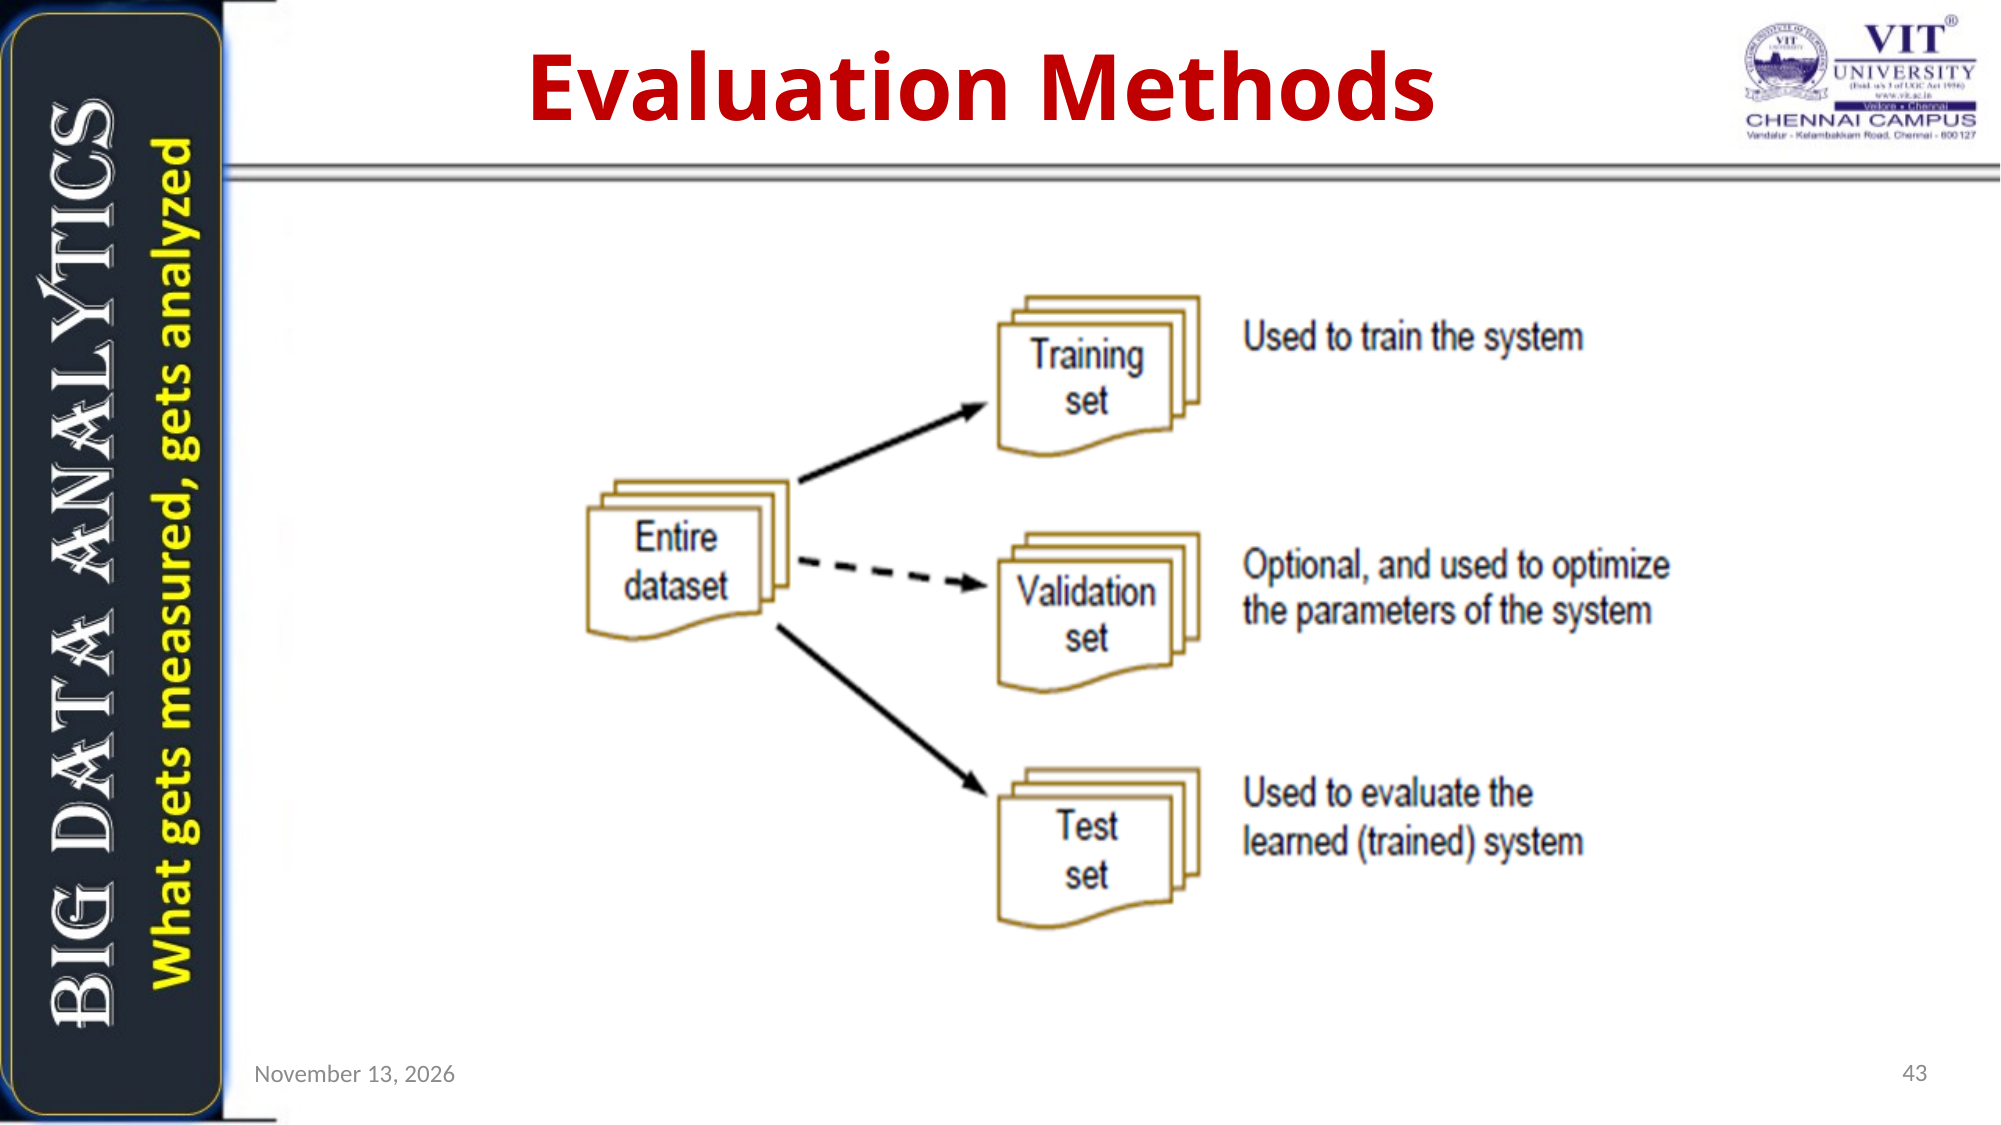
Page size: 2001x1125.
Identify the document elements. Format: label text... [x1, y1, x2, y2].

slide_number 43 [1778, 1040, 1943, 1103]
picture [0, 0, 2001, 1125]
title Evaluation Methods [239, 16, 1725, 167]
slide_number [239, 1042, 588, 1103]
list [511, 265, 1693, 952]
